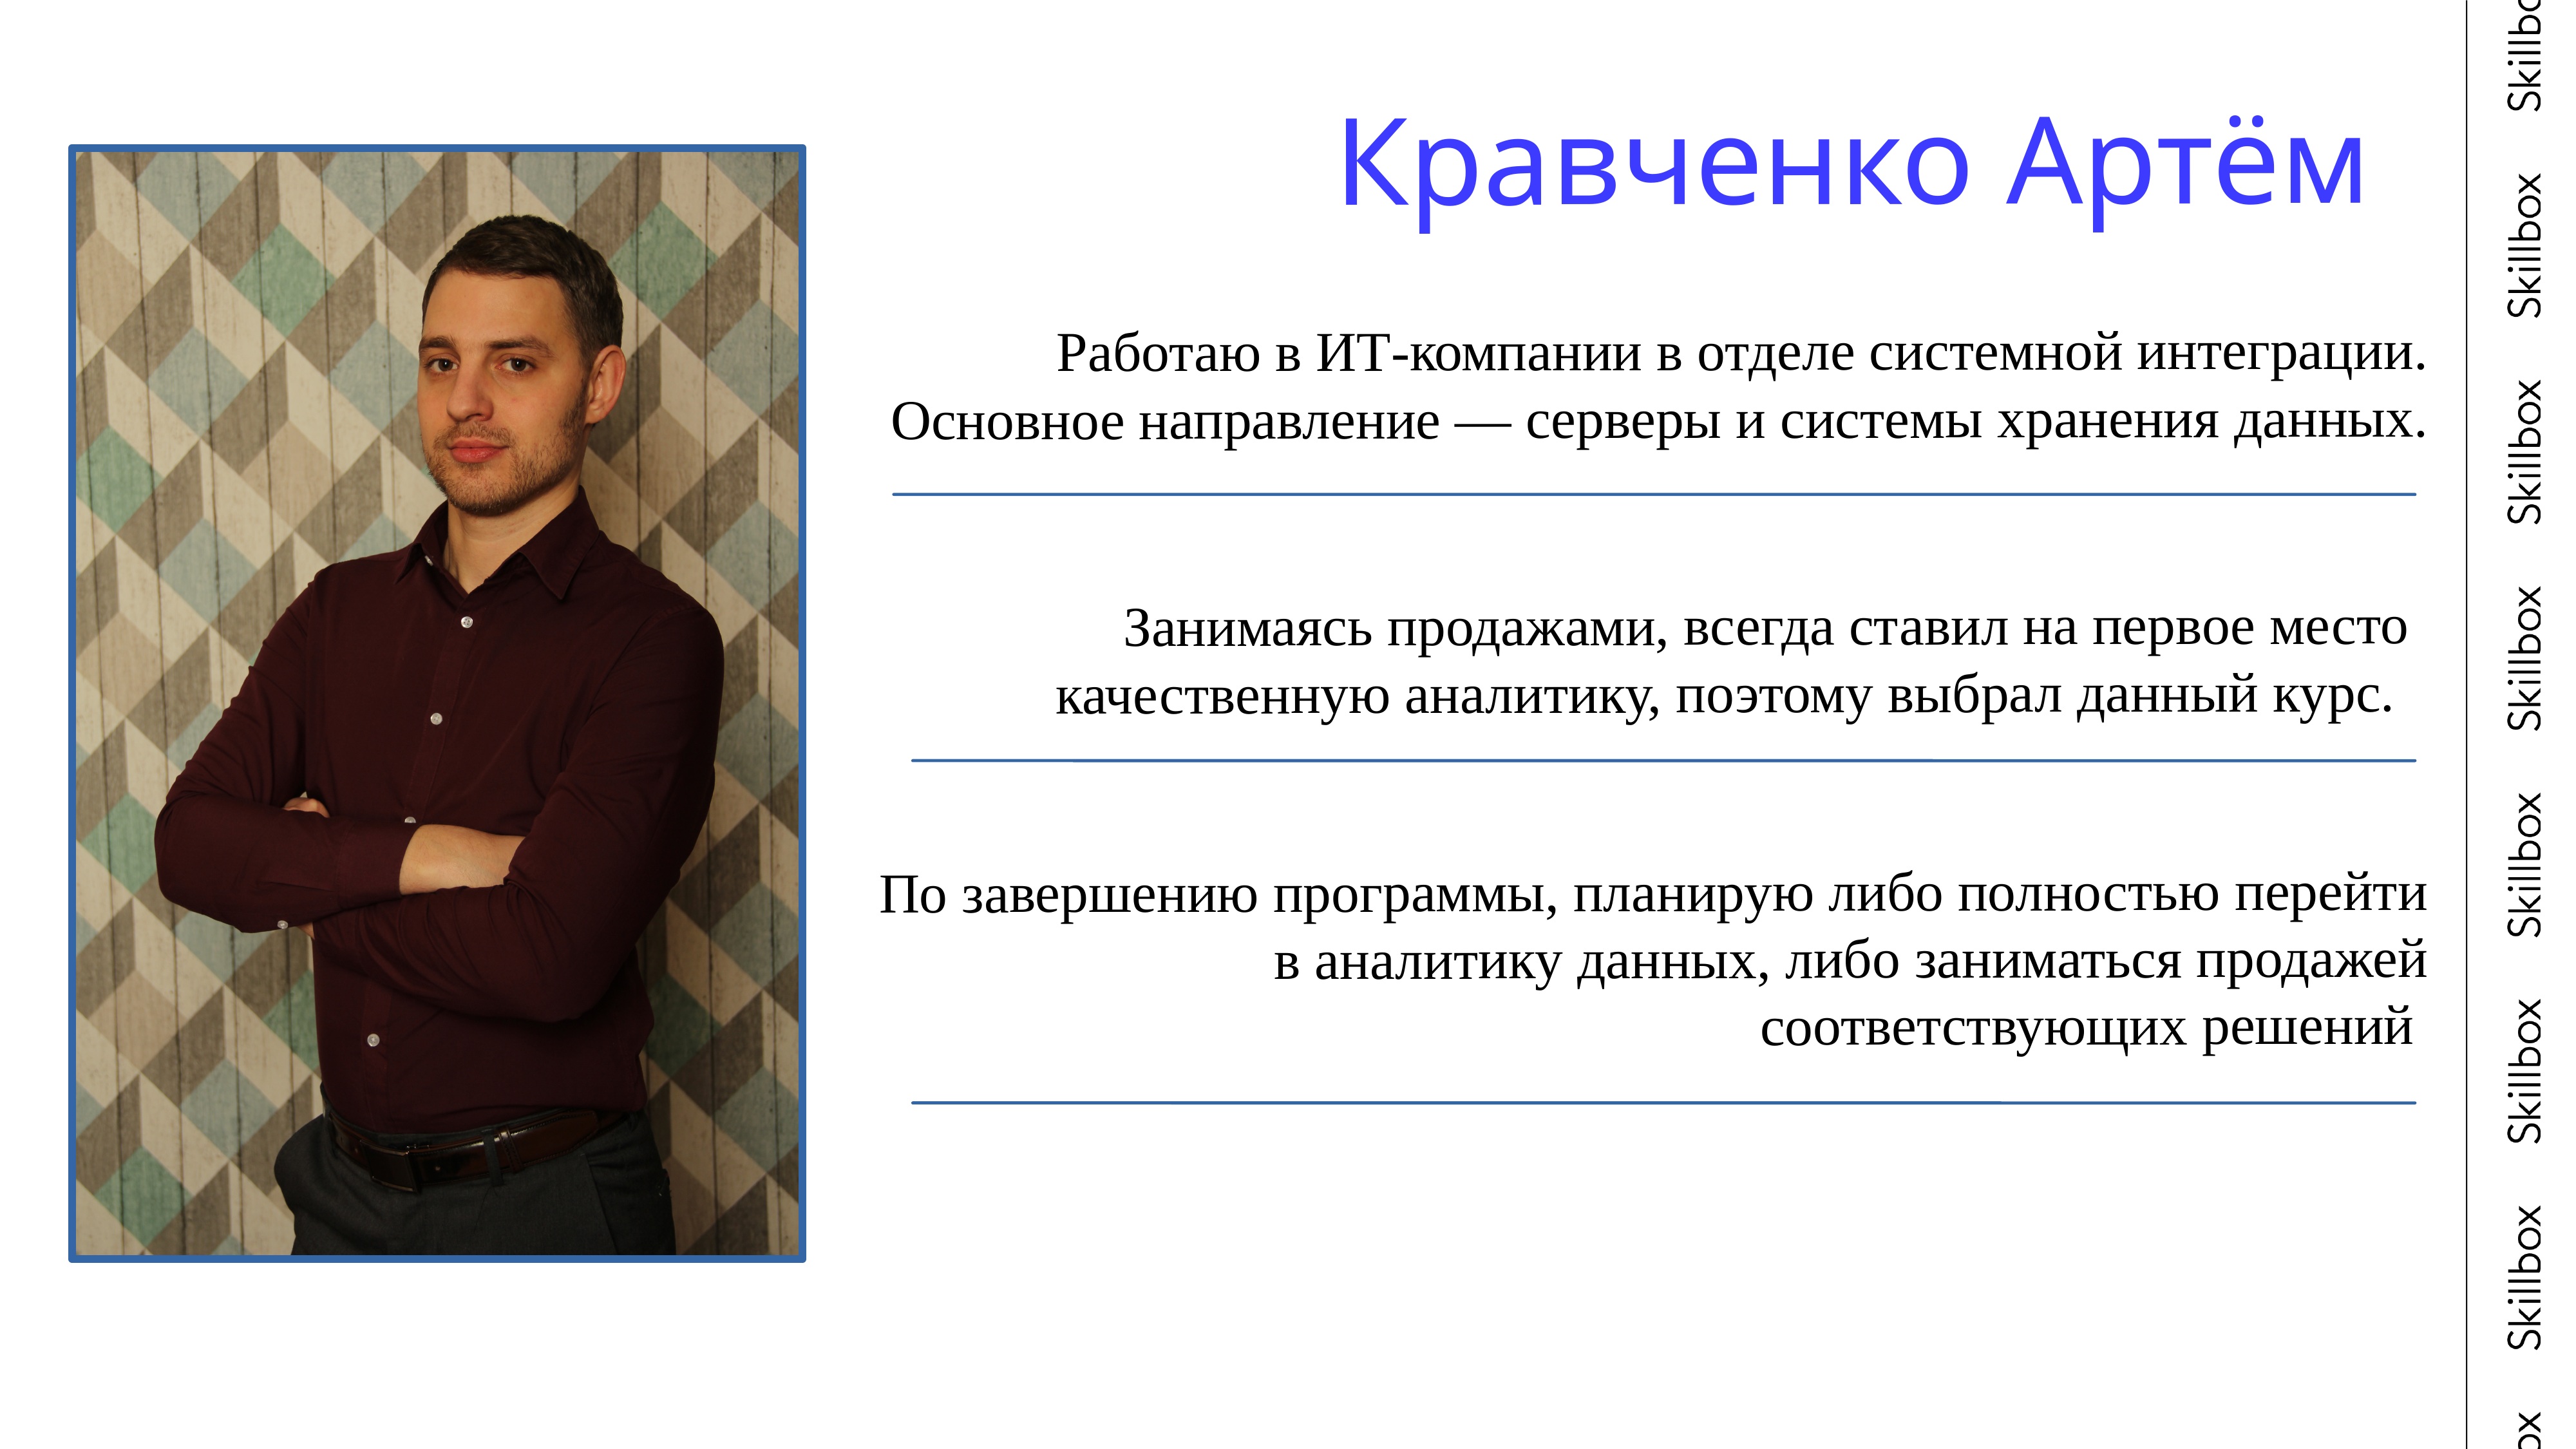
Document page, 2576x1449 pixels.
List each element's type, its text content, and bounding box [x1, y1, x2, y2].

picture [75, 151, 799, 1255]
text_box Кравченко Артём [1159, 75, 2377, 235]
text_box По завершению программы, планирую либо полностью перейти в аналитику данных, либо заниматься продажей соответствующих решений [835, 846, 2434, 1065]
picture [2465, 0, 2541, 1449]
text_box Работаю в ИТ-компании в отделе системной интеграции. Основное направление — серверы и системы хранения данных. [874, 305, 2434, 457]
text_box Занимаясь продажами, всегда ставил на первое место качественную аналитику, поэтому выбрал данный курс. [873, 580, 2415, 732]
